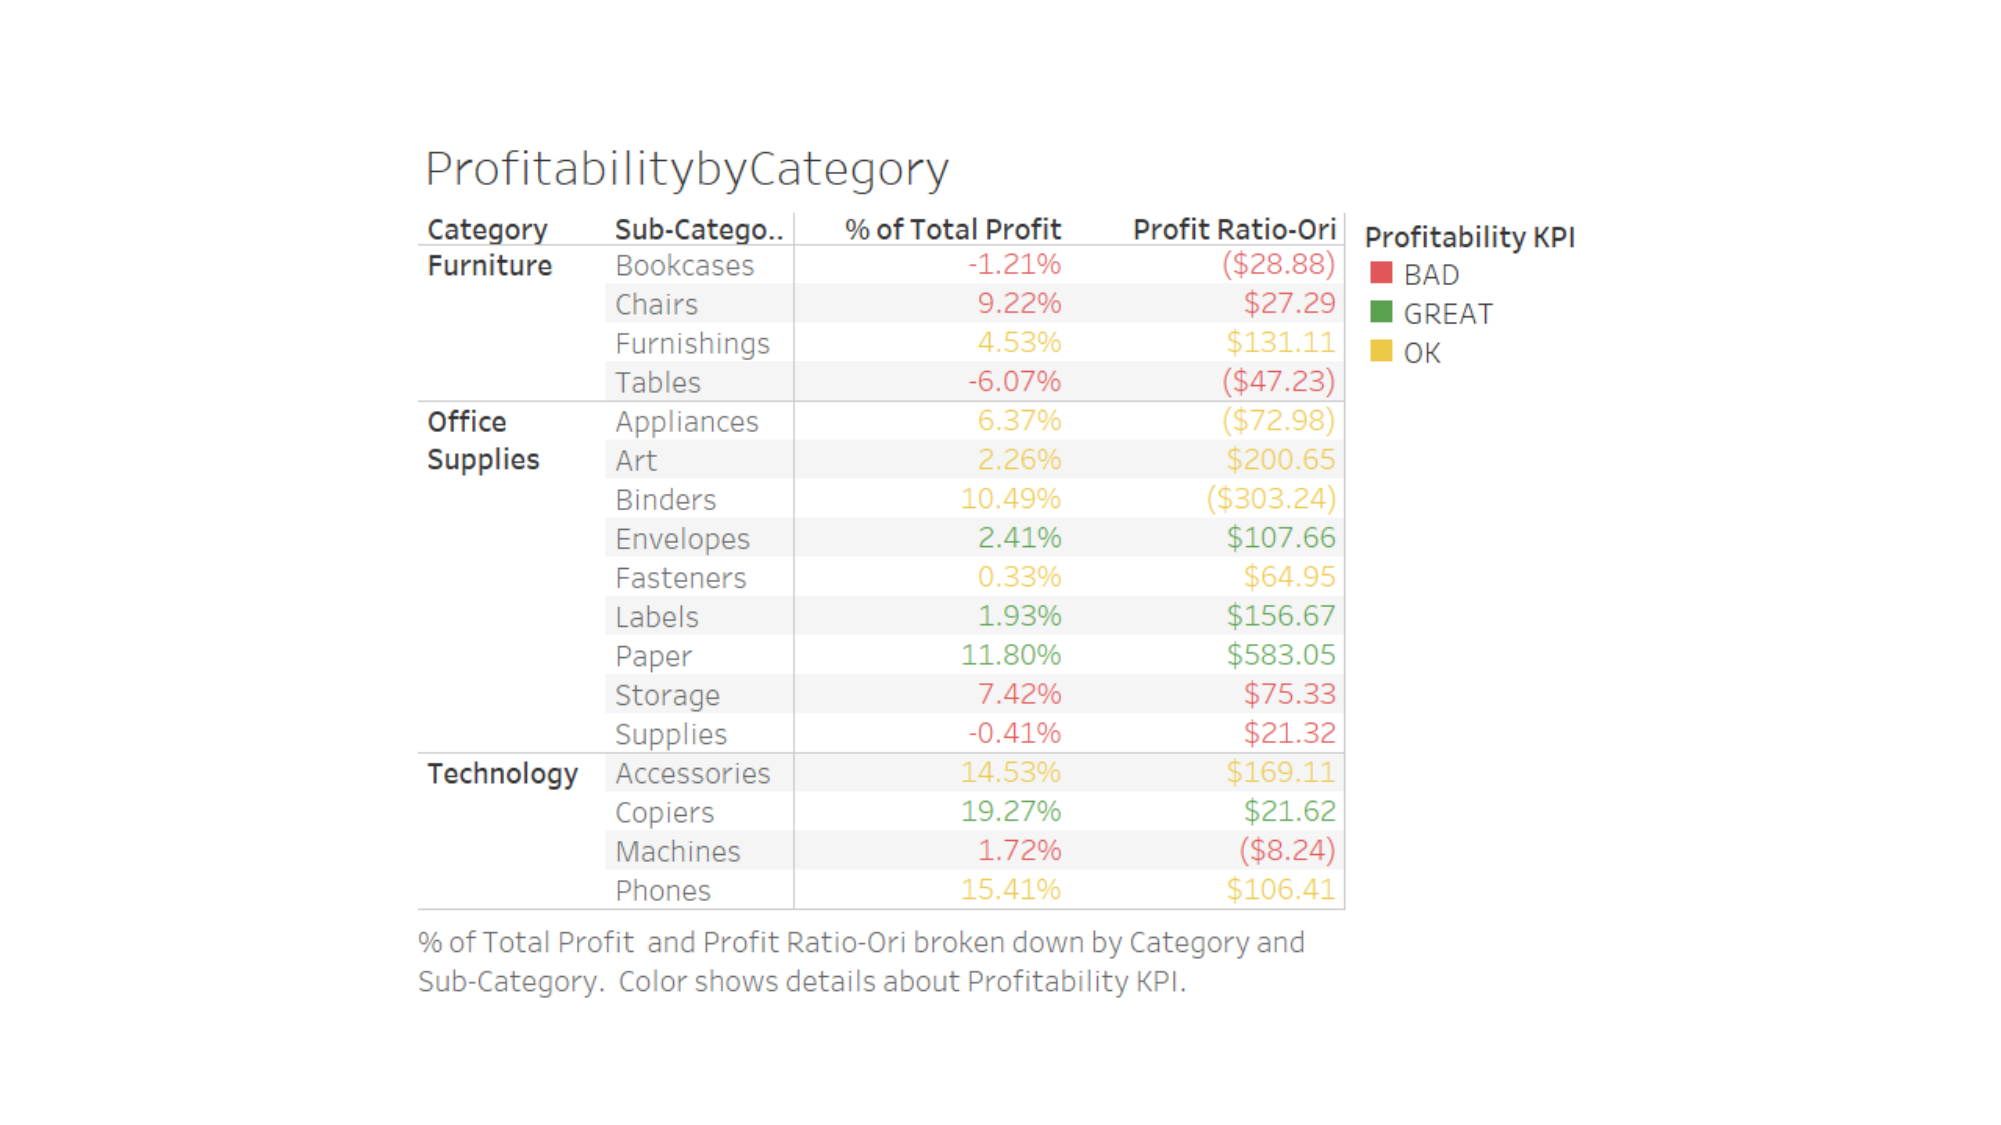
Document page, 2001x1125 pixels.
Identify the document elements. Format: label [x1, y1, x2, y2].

picture [418, 124, 1582, 1001]
